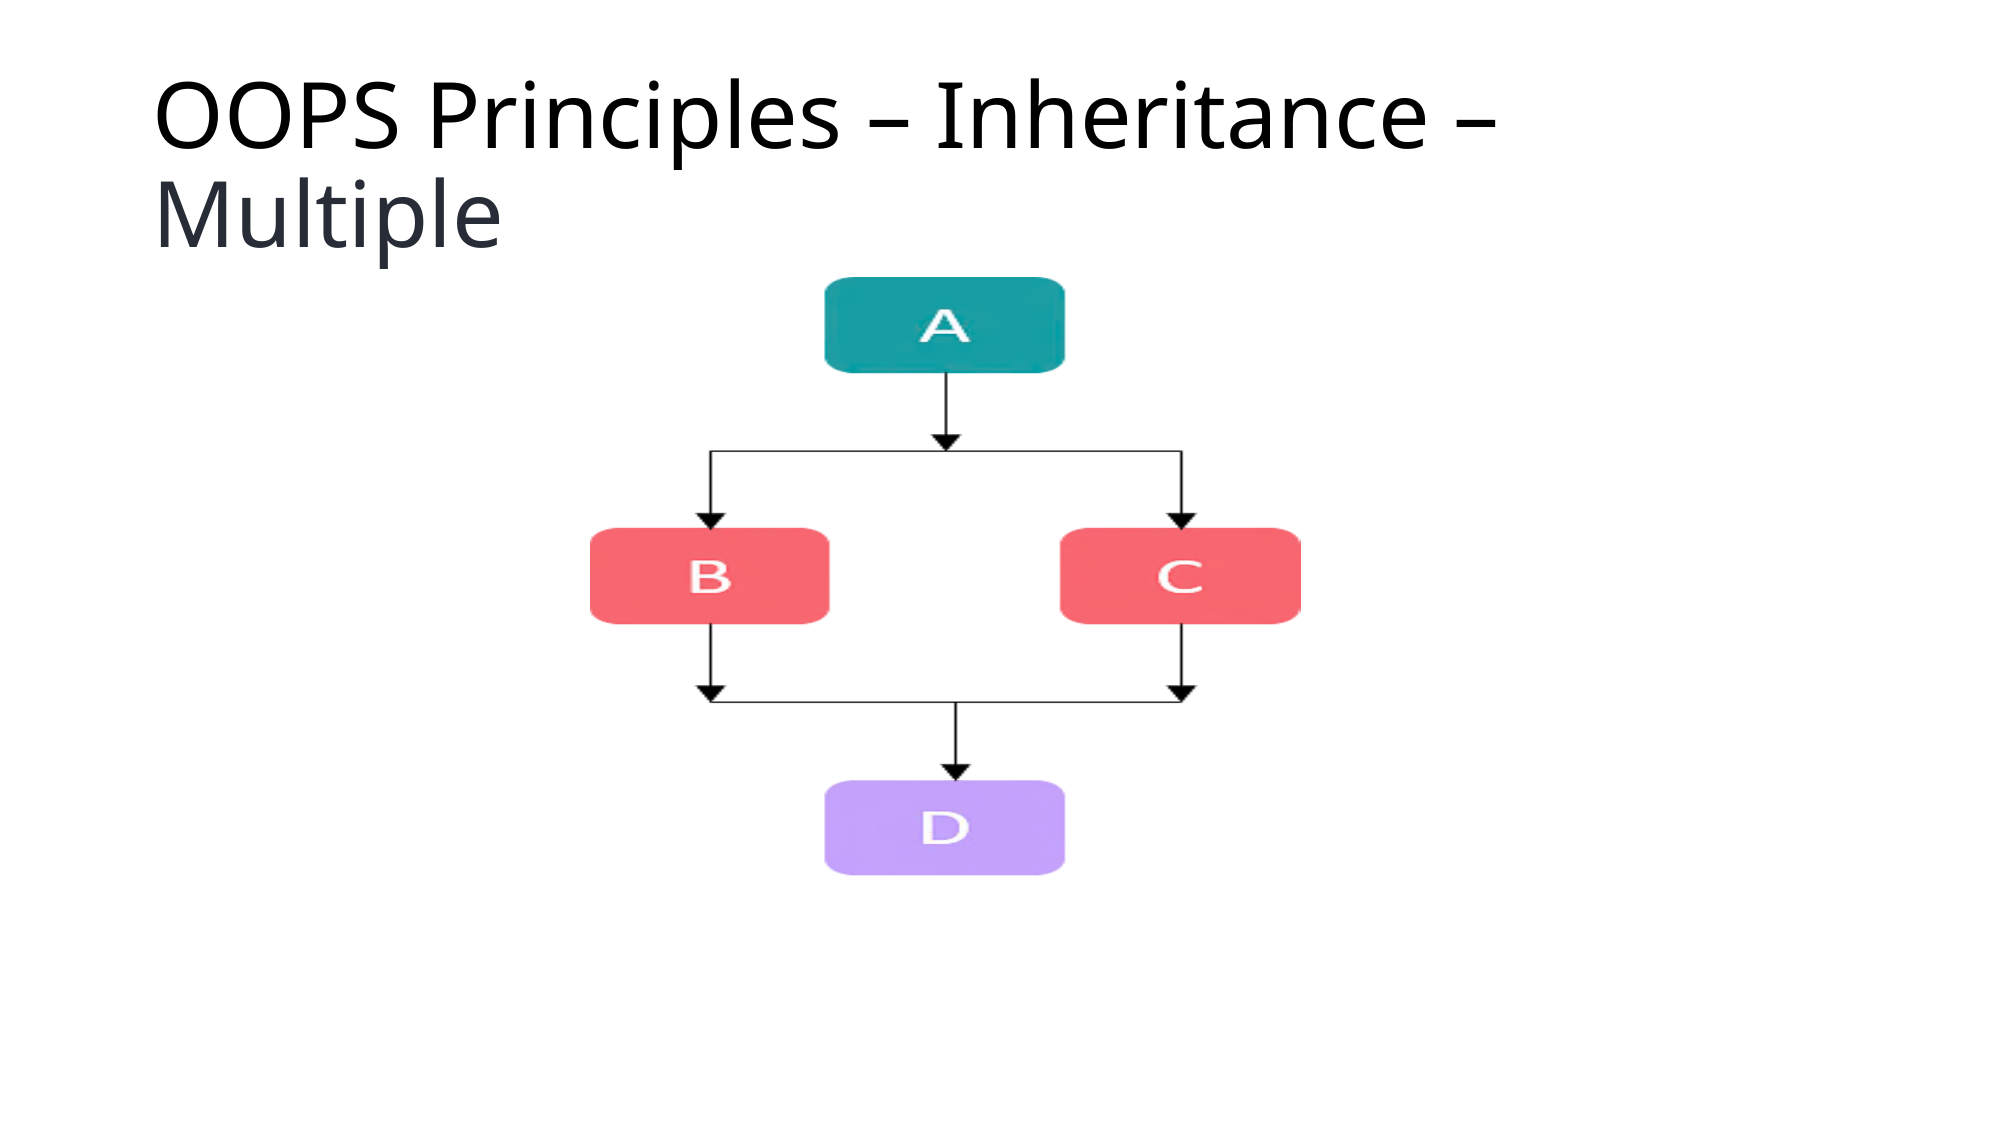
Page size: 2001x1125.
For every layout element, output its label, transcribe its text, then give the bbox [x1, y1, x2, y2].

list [590, 277, 1301, 889]
title OOPS Principles – Inheritance – Multiple [137, 59, 1863, 278]
